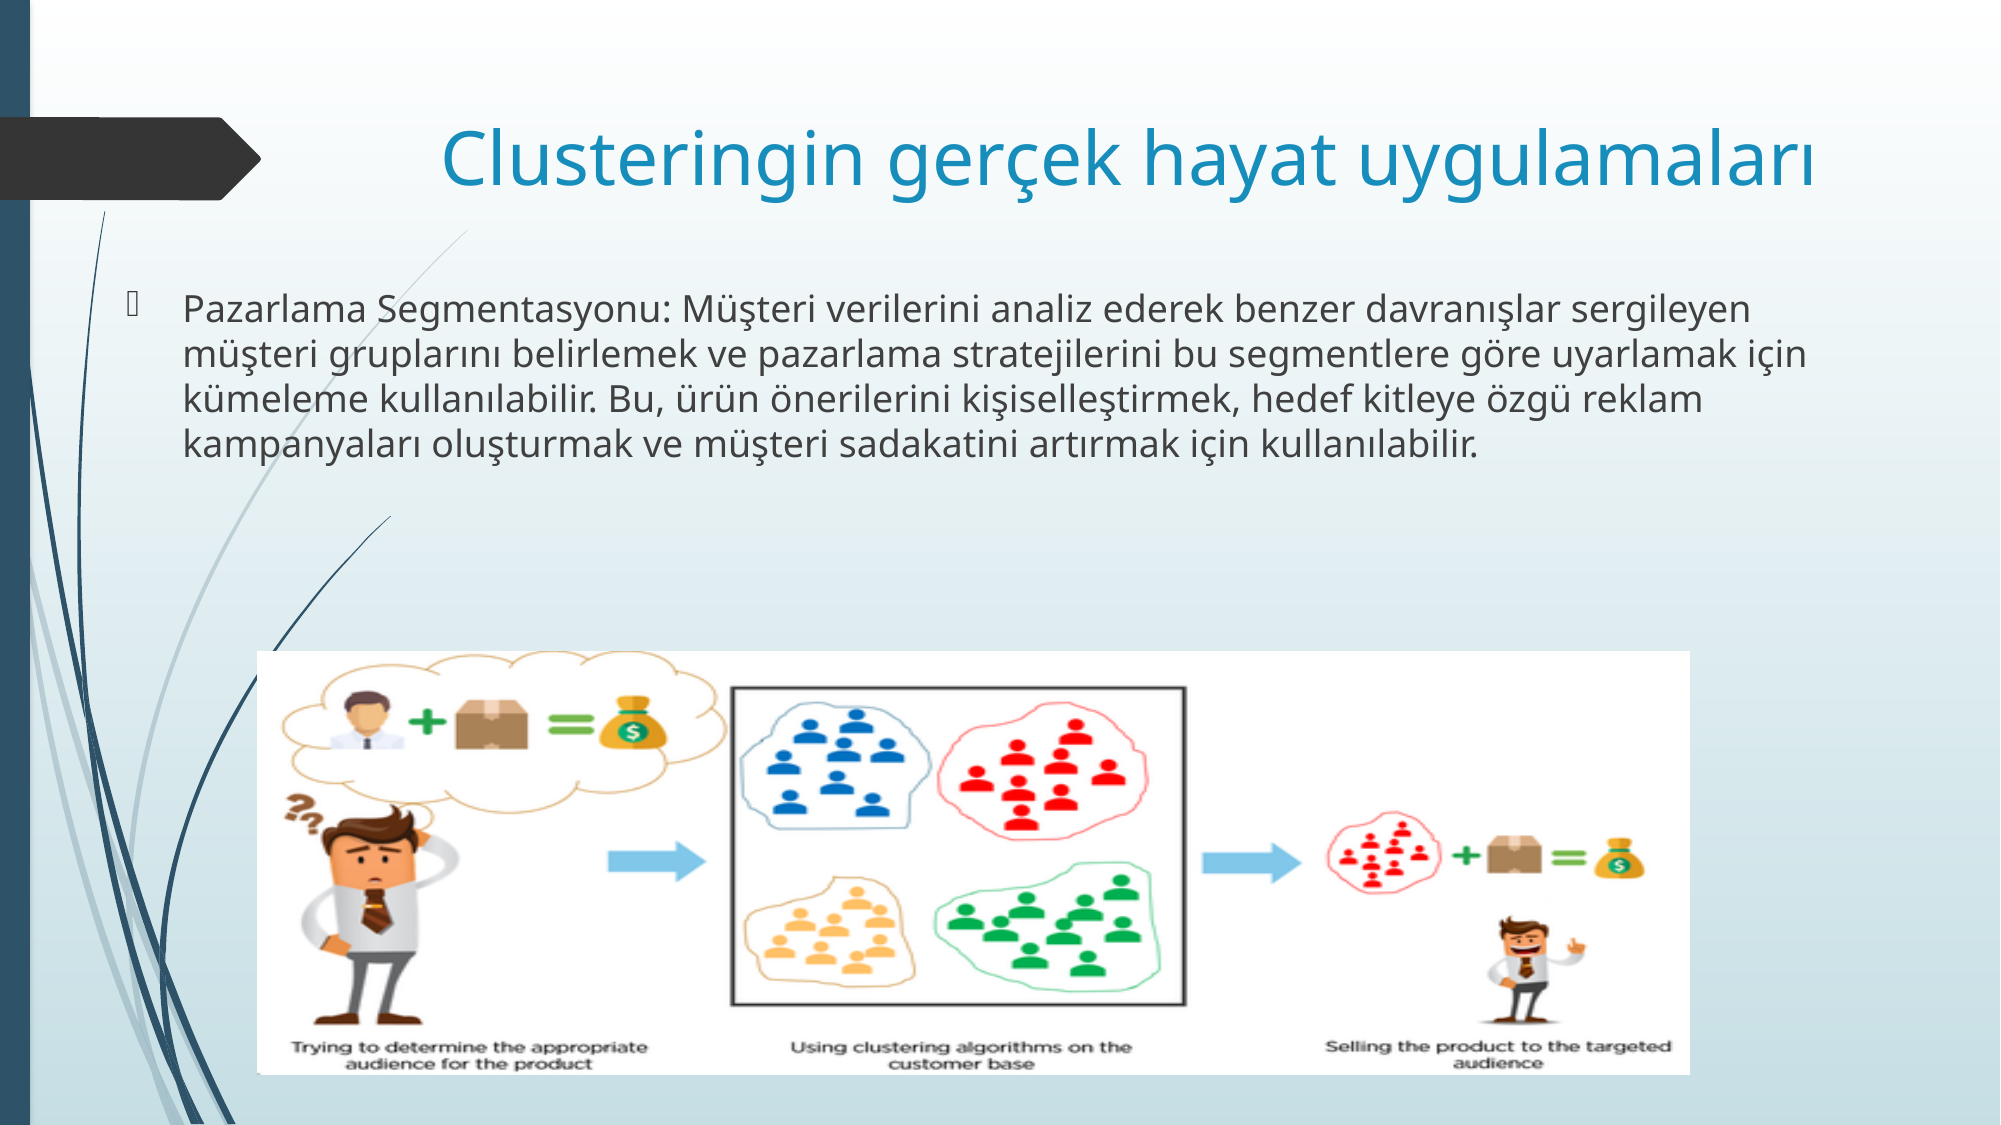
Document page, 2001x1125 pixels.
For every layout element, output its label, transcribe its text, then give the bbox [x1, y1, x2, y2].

picture [257, 651, 1691, 1075]
title Clusteringin gerçek hayat uygulamaları [425, 102, 1888, 313]
list Pazarlama Segmentasyonu: Müşteri verilerini analiz ederek benzer davranışlar sergileyen müşteri gruplarını belirlemek ve pazarlama stratejilerini bu segmentlere göre uyarlamak için kümeleme kullanılabilir. Bu, ürün önerilerini kişiselleştirmek, hedef kitleye özgü reklam kampanyaları oluşturmak ve müşteri sadakatini artırmak için kullanılabilir. [111, 277, 1837, 652]
